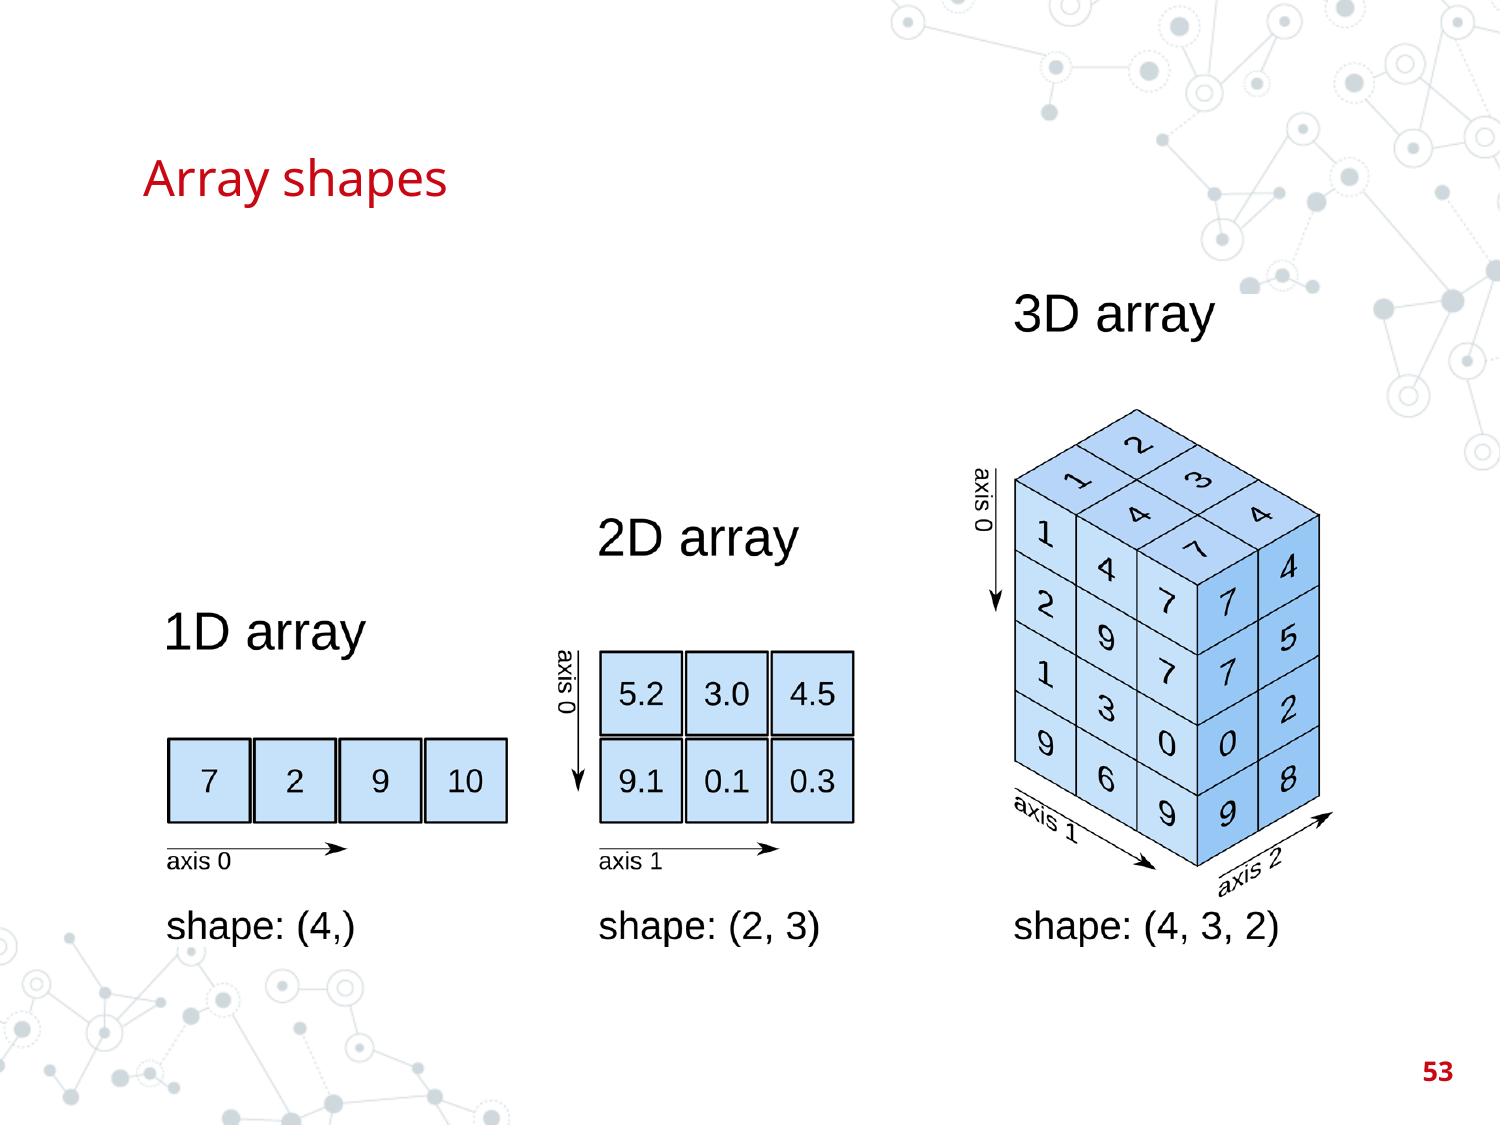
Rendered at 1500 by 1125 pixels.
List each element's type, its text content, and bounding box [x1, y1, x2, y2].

title Array shapes [128, 67, 1372, 222]
picture [0, 0, 1500, 1125]
slide_number ‹#› [1378, 1038, 1469, 1125]
